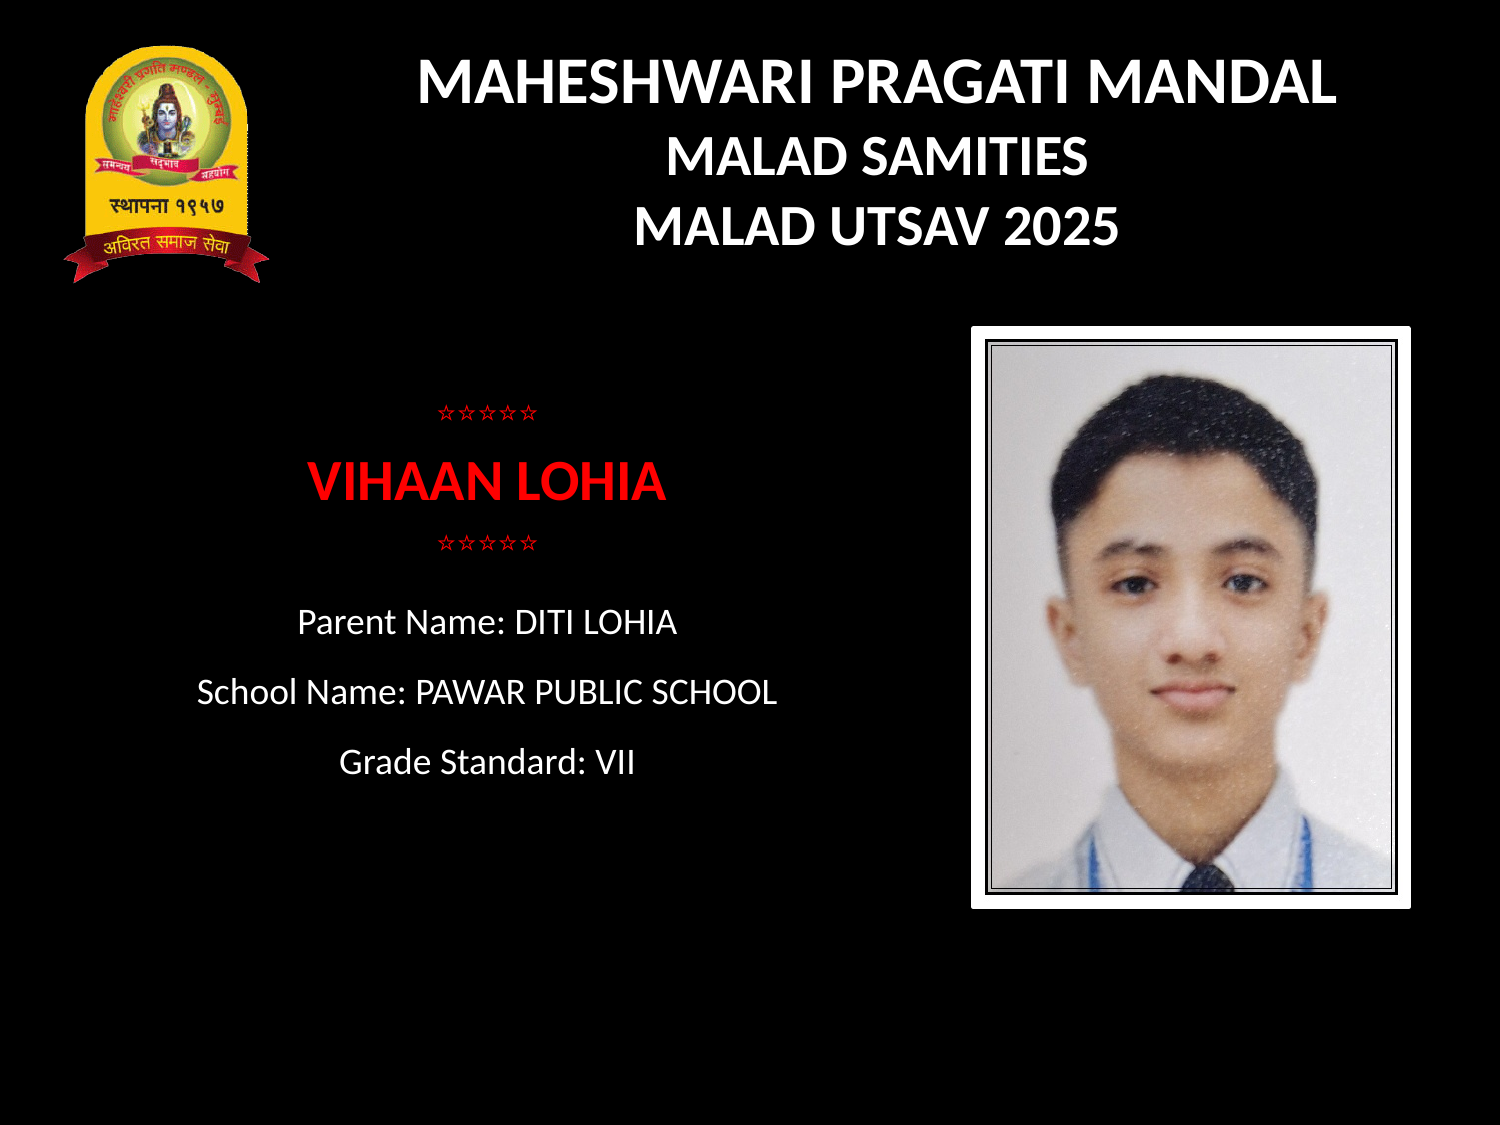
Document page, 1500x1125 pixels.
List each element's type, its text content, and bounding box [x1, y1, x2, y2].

picture [29, 29, 297, 301]
text_box MAHESHWARI PRAGATI MANDAL MALAD SAMITIES MALAD UTSAV 2025 [401, 29, 1354, 265]
picture [974, 329, 1408, 907]
text_box ⭐⭐⭐⭐⭐ VIHAAN LOHIA ⭐⭐⭐⭐⭐ Parent Name: DITI LOHIA School Name: PAWAR PUBLIC SCHOOL Grade Standard: VII [74, 386, 900, 790]
